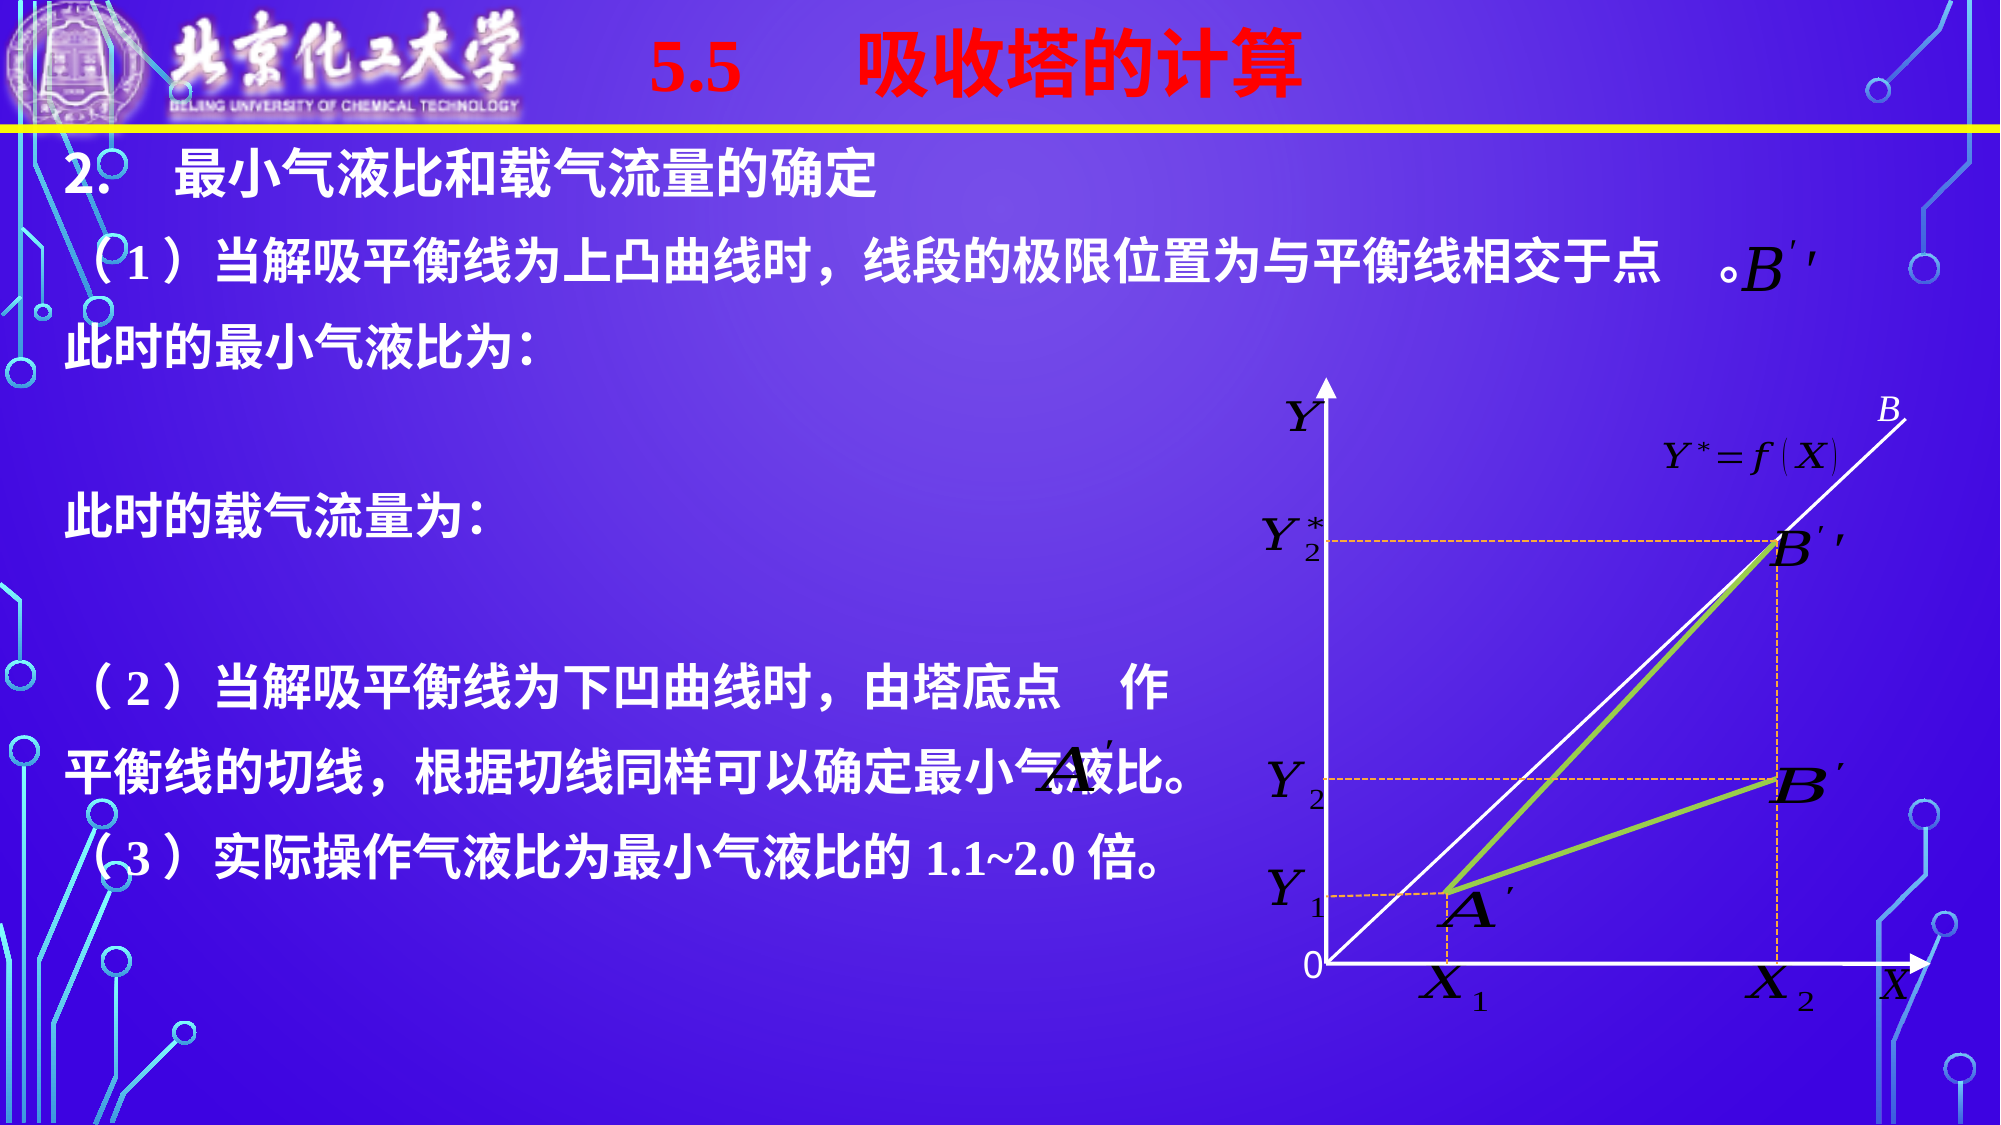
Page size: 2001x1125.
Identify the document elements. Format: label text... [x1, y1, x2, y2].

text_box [1265, 376, 1931, 1018]
picture [5, 0, 531, 124]
text_box 5.5 吸收塔的计算 [634, 8, 1451, 114]
